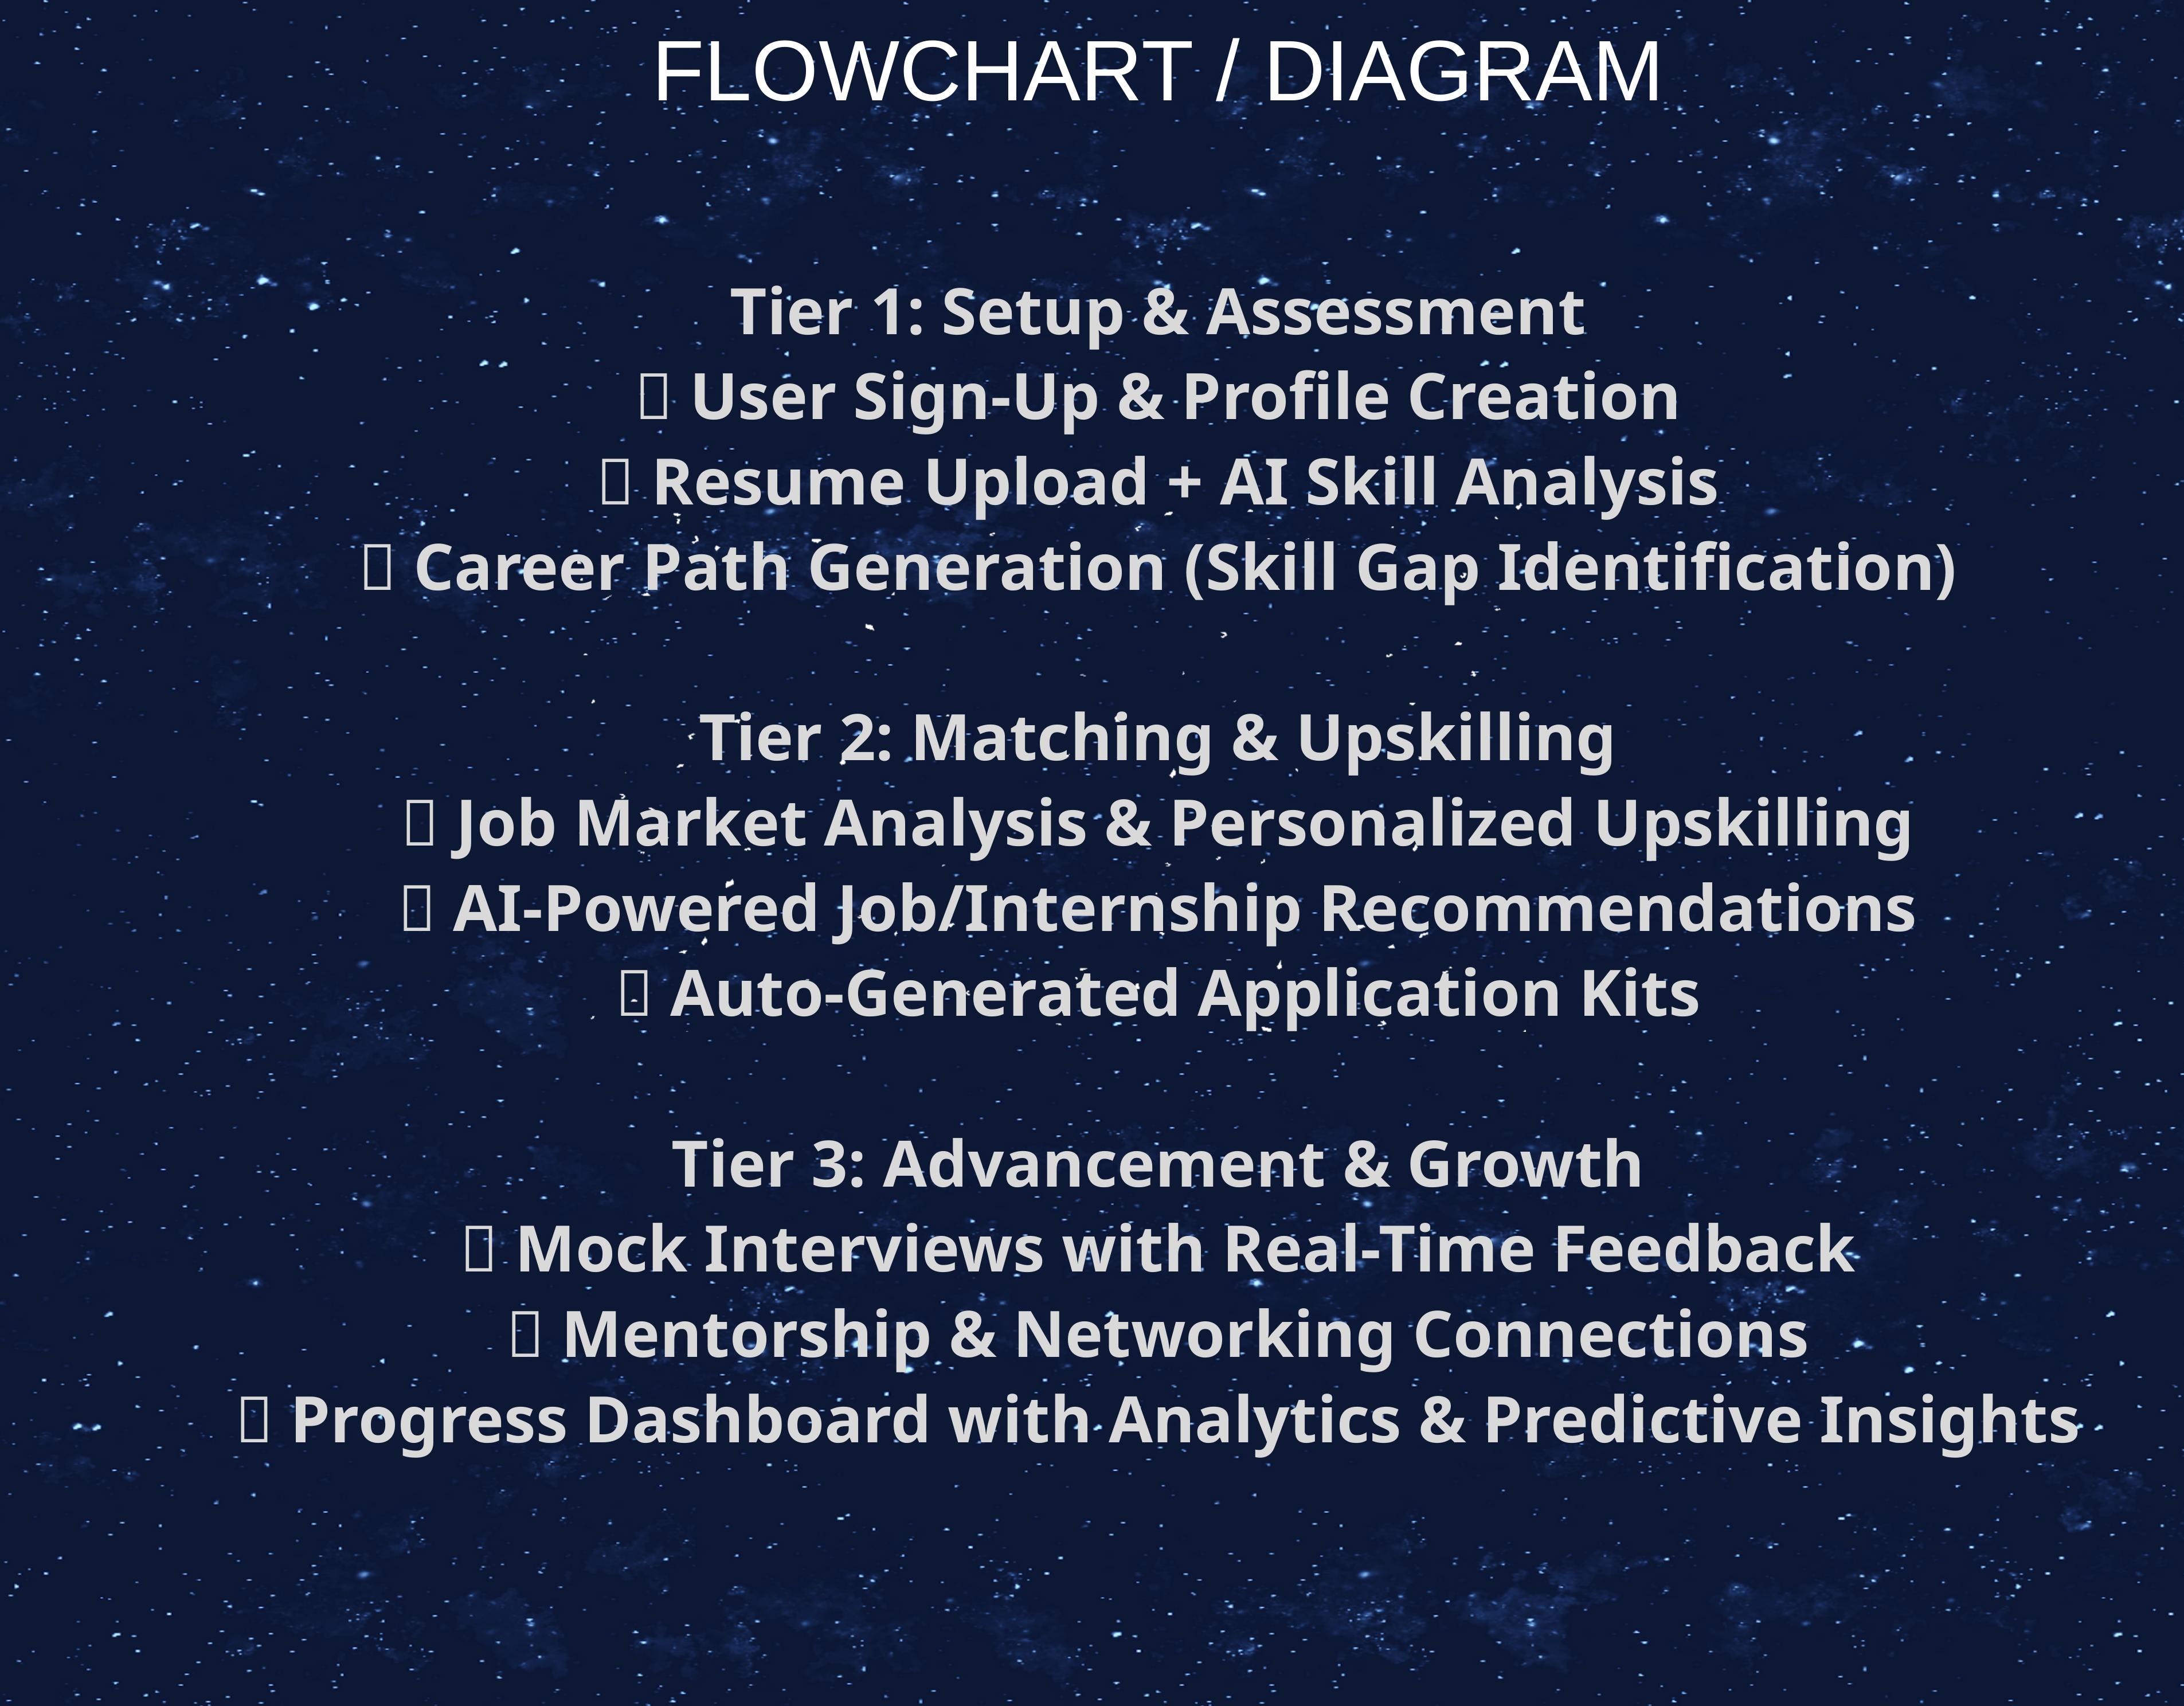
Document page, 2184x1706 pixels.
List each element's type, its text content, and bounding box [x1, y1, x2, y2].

text_box Tier 1: Setup & Assessment 🔹 User Sign-Up & Profile Creation 🔹 Resume Upload + AI Skill Analysis 🔹 Career Path Generation (Skill Gap Identification) Tier 2: Matching & Upskilling 🔹 Job Market Analysis & Personalized Upskilling 🔹 AI-Powered Job/Internship Recommendations 🔹 Auto-Generated Application Kits Tier 3: Advancement & Growth 🔹 Mock Interviews with Real-Time Feedback 🔹 Mentorship & Networking Connections 🔹 Progress Dashboard with Analytics & Predictive Insights [0, 261, 2184, 1455]
picture [577, 499, 1526, 1032]
text_box [0, 1455, 2184, 1705]
text_box [0, 0, 2184, 261]
text_box FLOWCHART / DIAGRAM [613, 6, 1704, 118]
